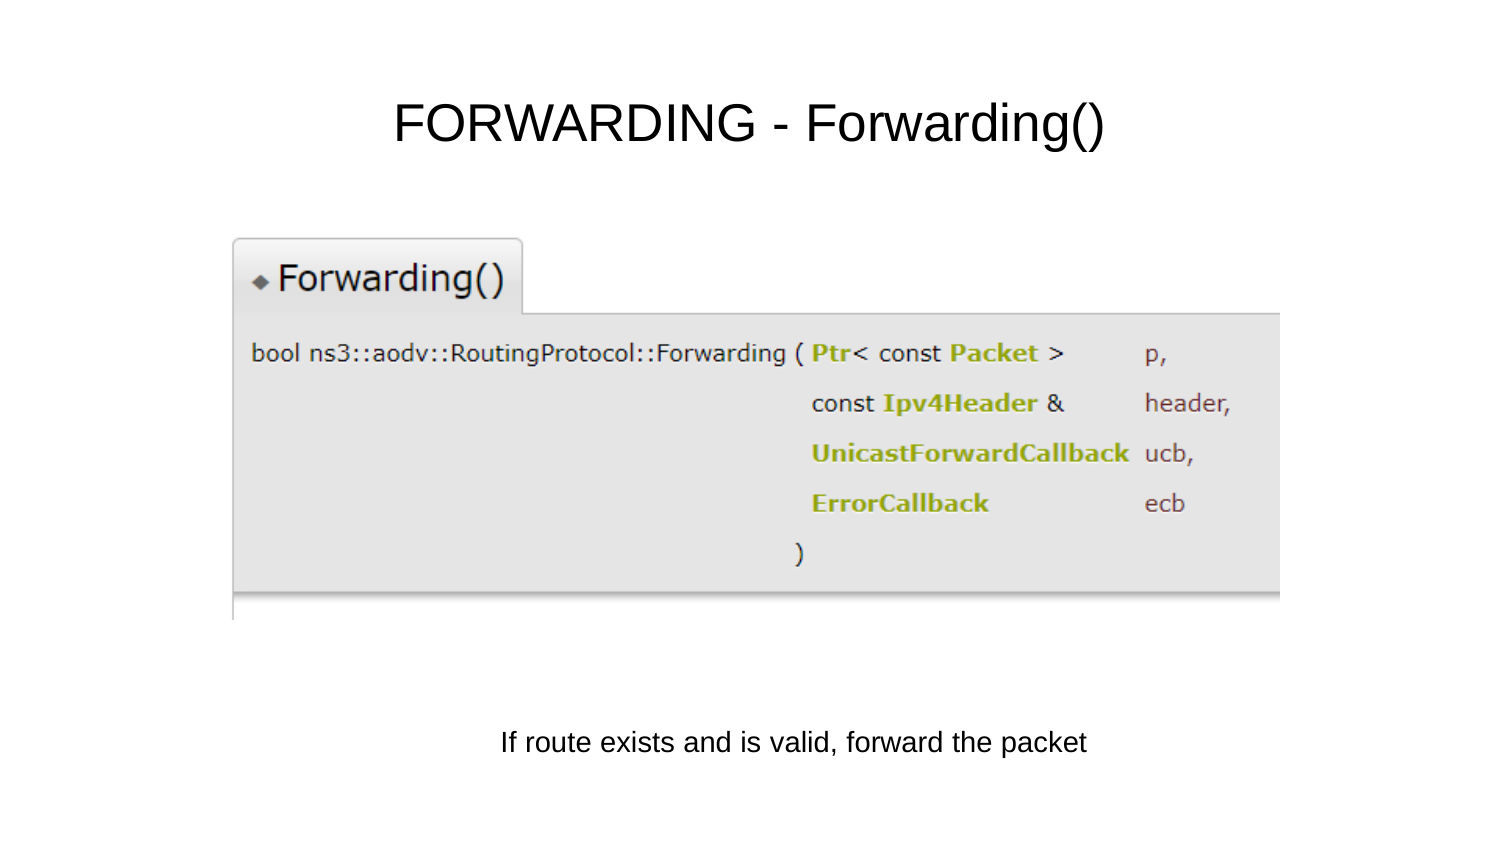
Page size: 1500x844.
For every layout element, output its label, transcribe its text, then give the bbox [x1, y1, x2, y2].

text_box If route exists and is valid, forward the packet [222, 708, 1367, 774]
title FORWARDING - Forwarding() [51, 72, 1449, 167]
picture [220, 223, 1280, 620]
